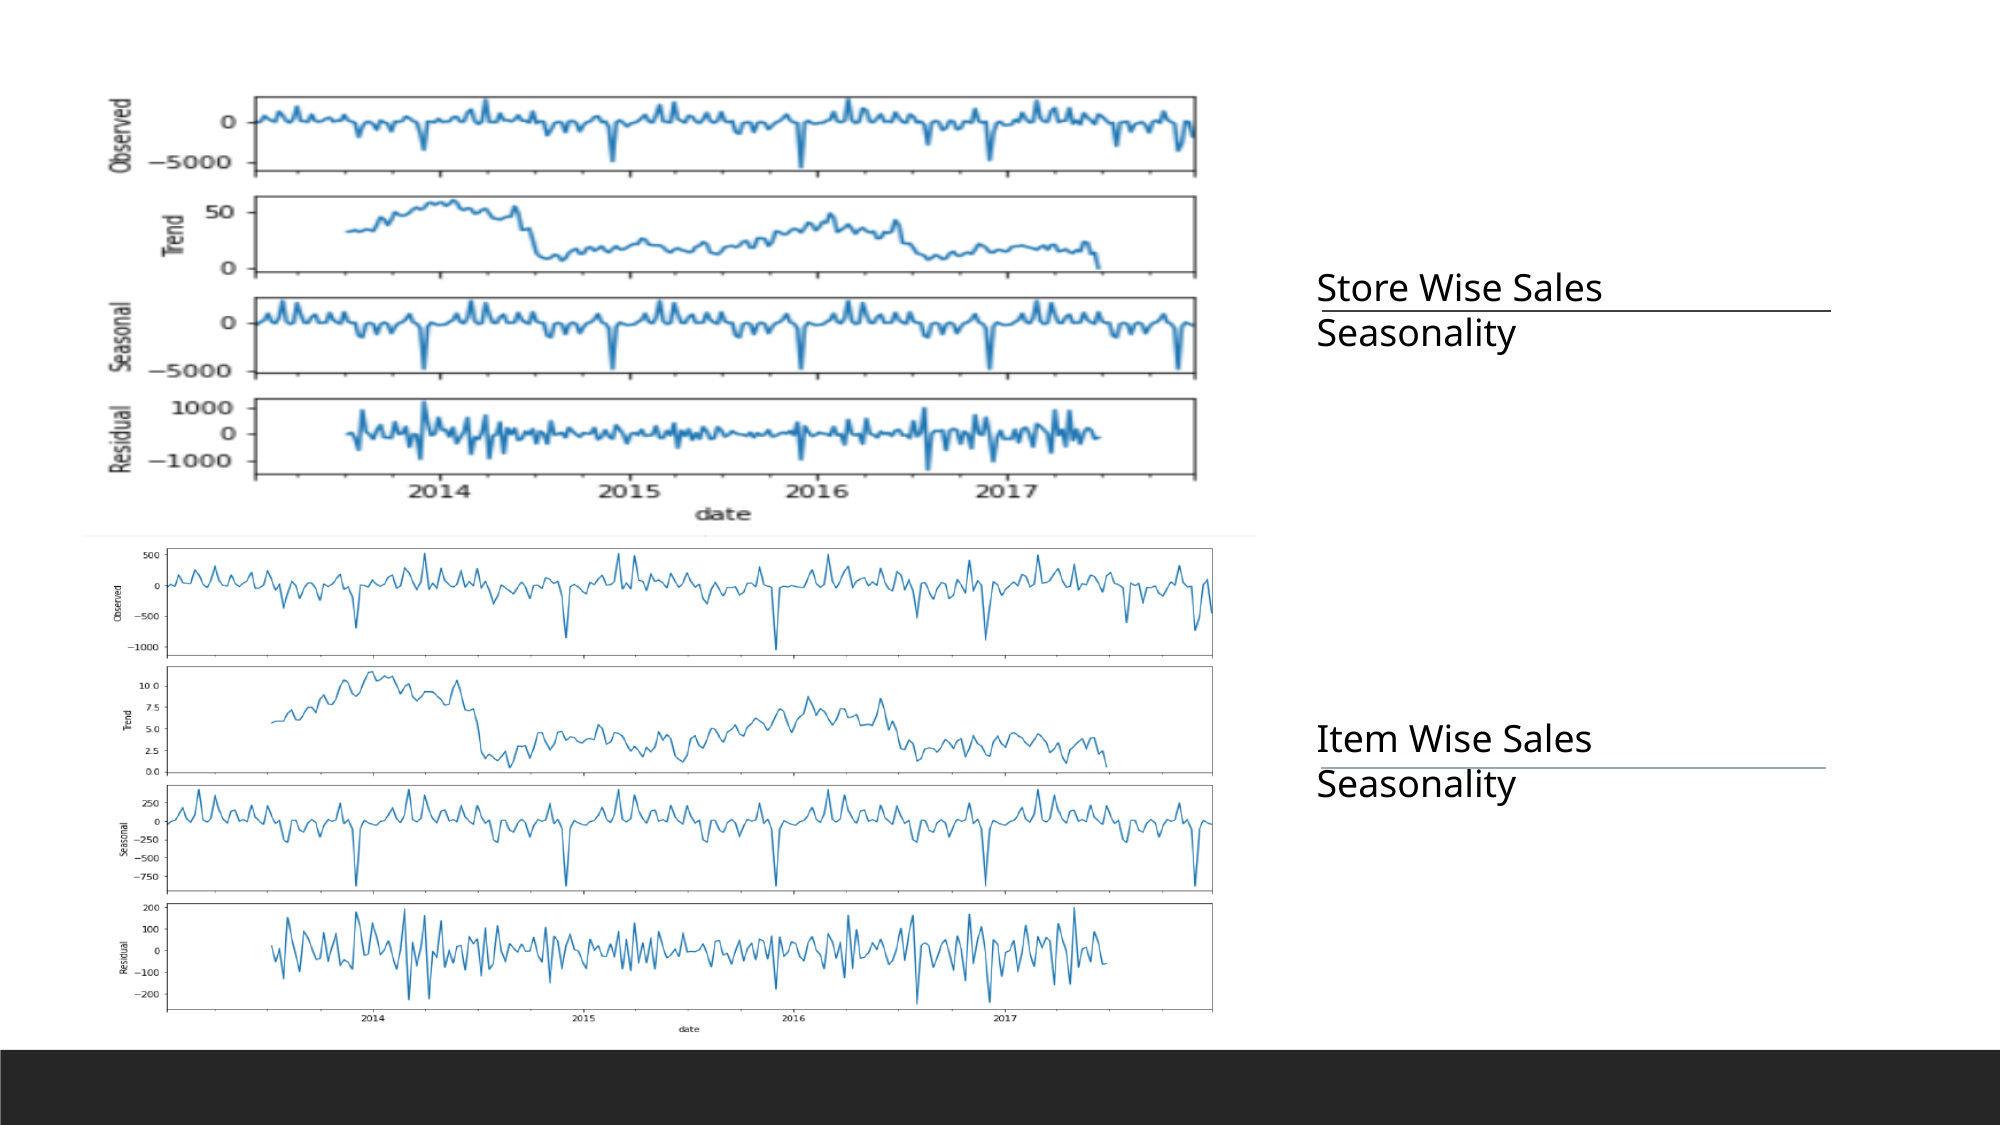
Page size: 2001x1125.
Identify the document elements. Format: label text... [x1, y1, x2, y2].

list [85, 72, 1323, 537]
text_box Item Wise Sales Seasonality [1301, 707, 1807, 812]
text_box Store Wise Sales Seasonality [1330, 256, 1807, 362]
picture [82, 535, 1258, 1038]
